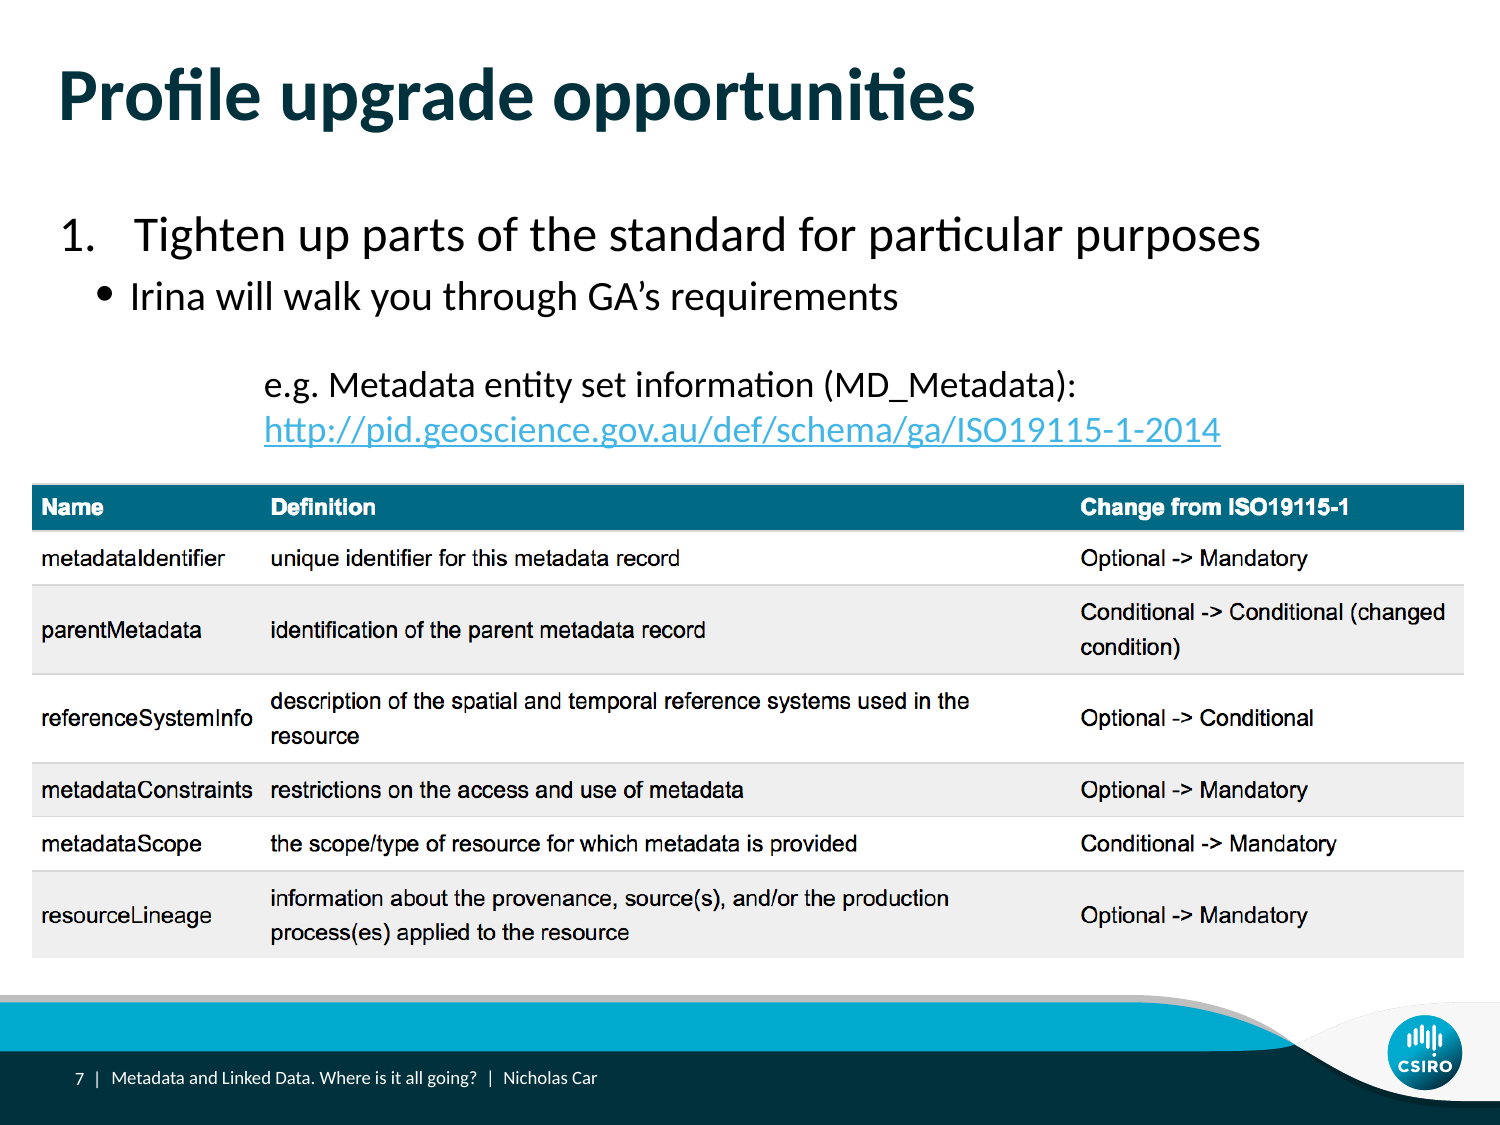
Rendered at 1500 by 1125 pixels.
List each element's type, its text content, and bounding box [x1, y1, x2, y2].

picture [23, 480, 1471, 965]
title Profile upgrade opportunities [58, 45, 1447, 185]
text_box e.g. Metadata entity set information (MD_Metadata): http://pid.geoscience.gov.au/def/schema/ga/ISO19115-1-2014 [249, 352, 1245, 458]
footer Metadata and Linked Data. Where is it all going? | Nicholas Car [111, 1067, 1110, 1088]
list Tighten up parts of the standard for particular purposes Irina will walk you through GA’s requirements [58, 208, 1447, 479]
slide_number 7 | [54, 1067, 102, 1088]
